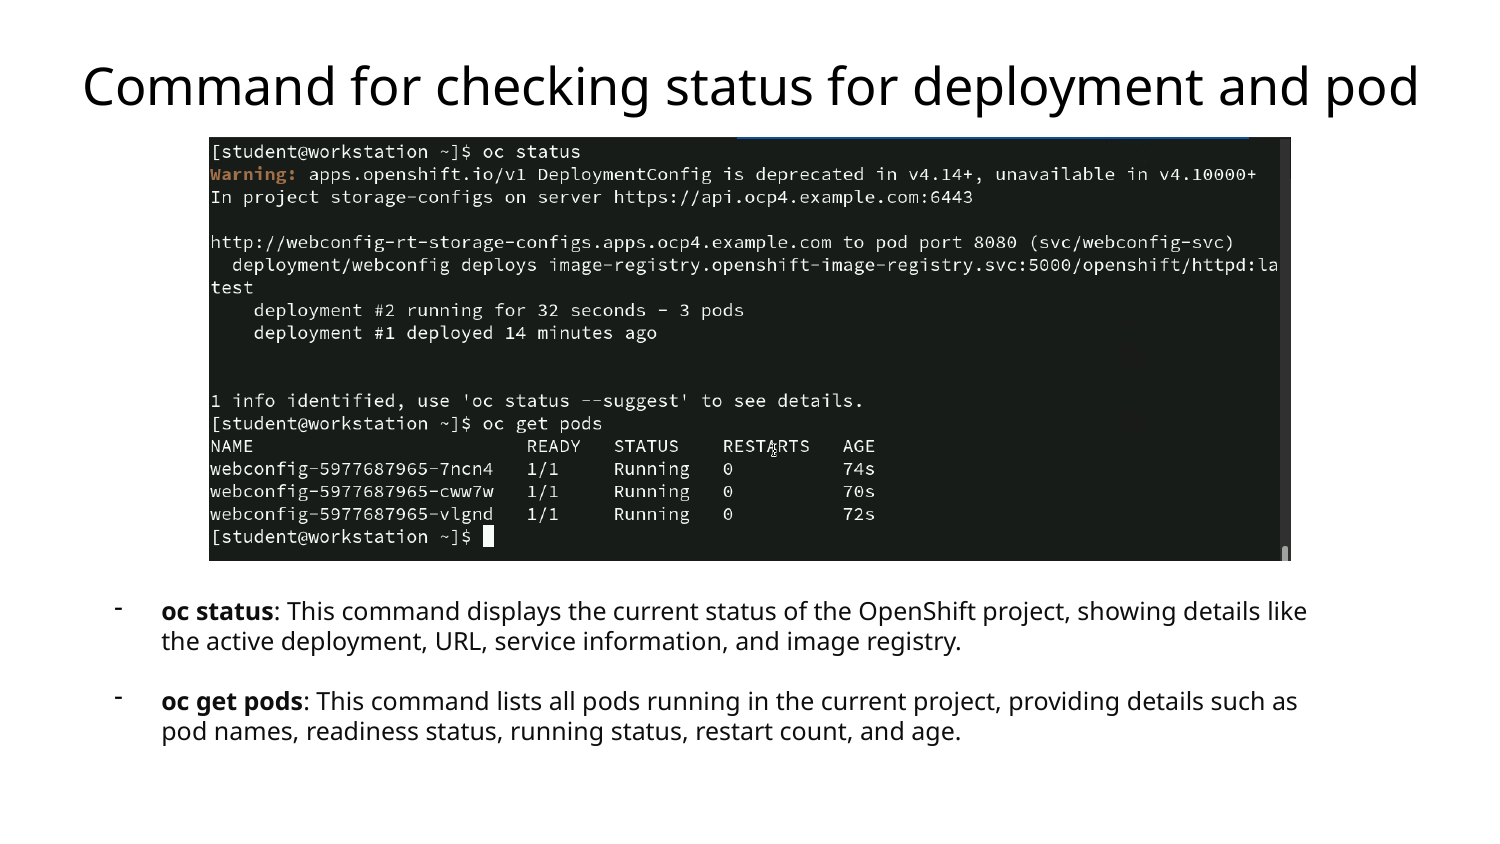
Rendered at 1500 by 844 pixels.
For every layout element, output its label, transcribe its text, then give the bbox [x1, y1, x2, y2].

text_box oc status: This command displays the current status of the OpenShift project, showing details like the active deployment, URL, service information, and image registry. oc get pods: This command lists all pods running in the current project, providing details such as pod names, readiness status, running status, restart count, and age. [99, 587, 1359, 753]
title Command for checking status for deployment and pod [67, 38, 1455, 187]
picture [209, 137, 1291, 561]
